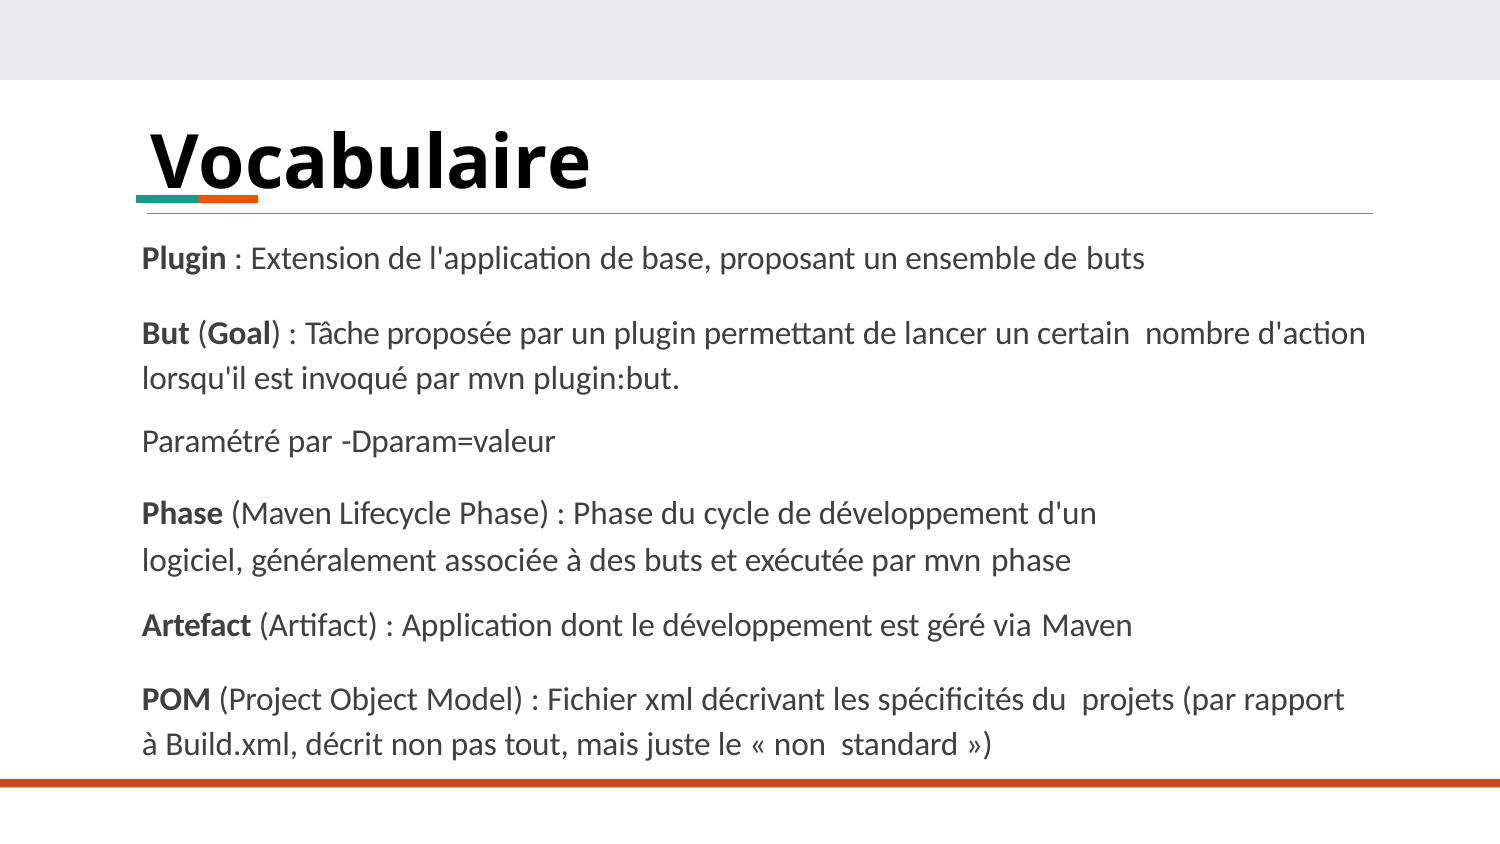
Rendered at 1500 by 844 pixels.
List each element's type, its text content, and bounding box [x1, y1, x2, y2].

title Vocabulaire [147, 111, 612, 209]
text_box [0, 779, 1500, 788]
text_box Plugin : Extension de l'application de base, proposant un ensemble de buts But (Goal) : Tâche proposée par un plugin permettant de lancer un certain nombre d'action lorsqu'il est invoqué par mvn plugin:but. Paramétré par -Dparam=valeur Phase (Maven Lifecycle Phase) : Phase du cycle de développement d'un logiciel, généralement associée à des buts et exécutée par mvn phase Artefact (Artifact) : Application dont le développement est géré via Maven POM (Project Object Model) : Fichier xml décrivant les spécificités du projets (par rapport à Build.xml, décrit non pas tout, mais juste le « non standard ») [139, 209, 1420, 763]
